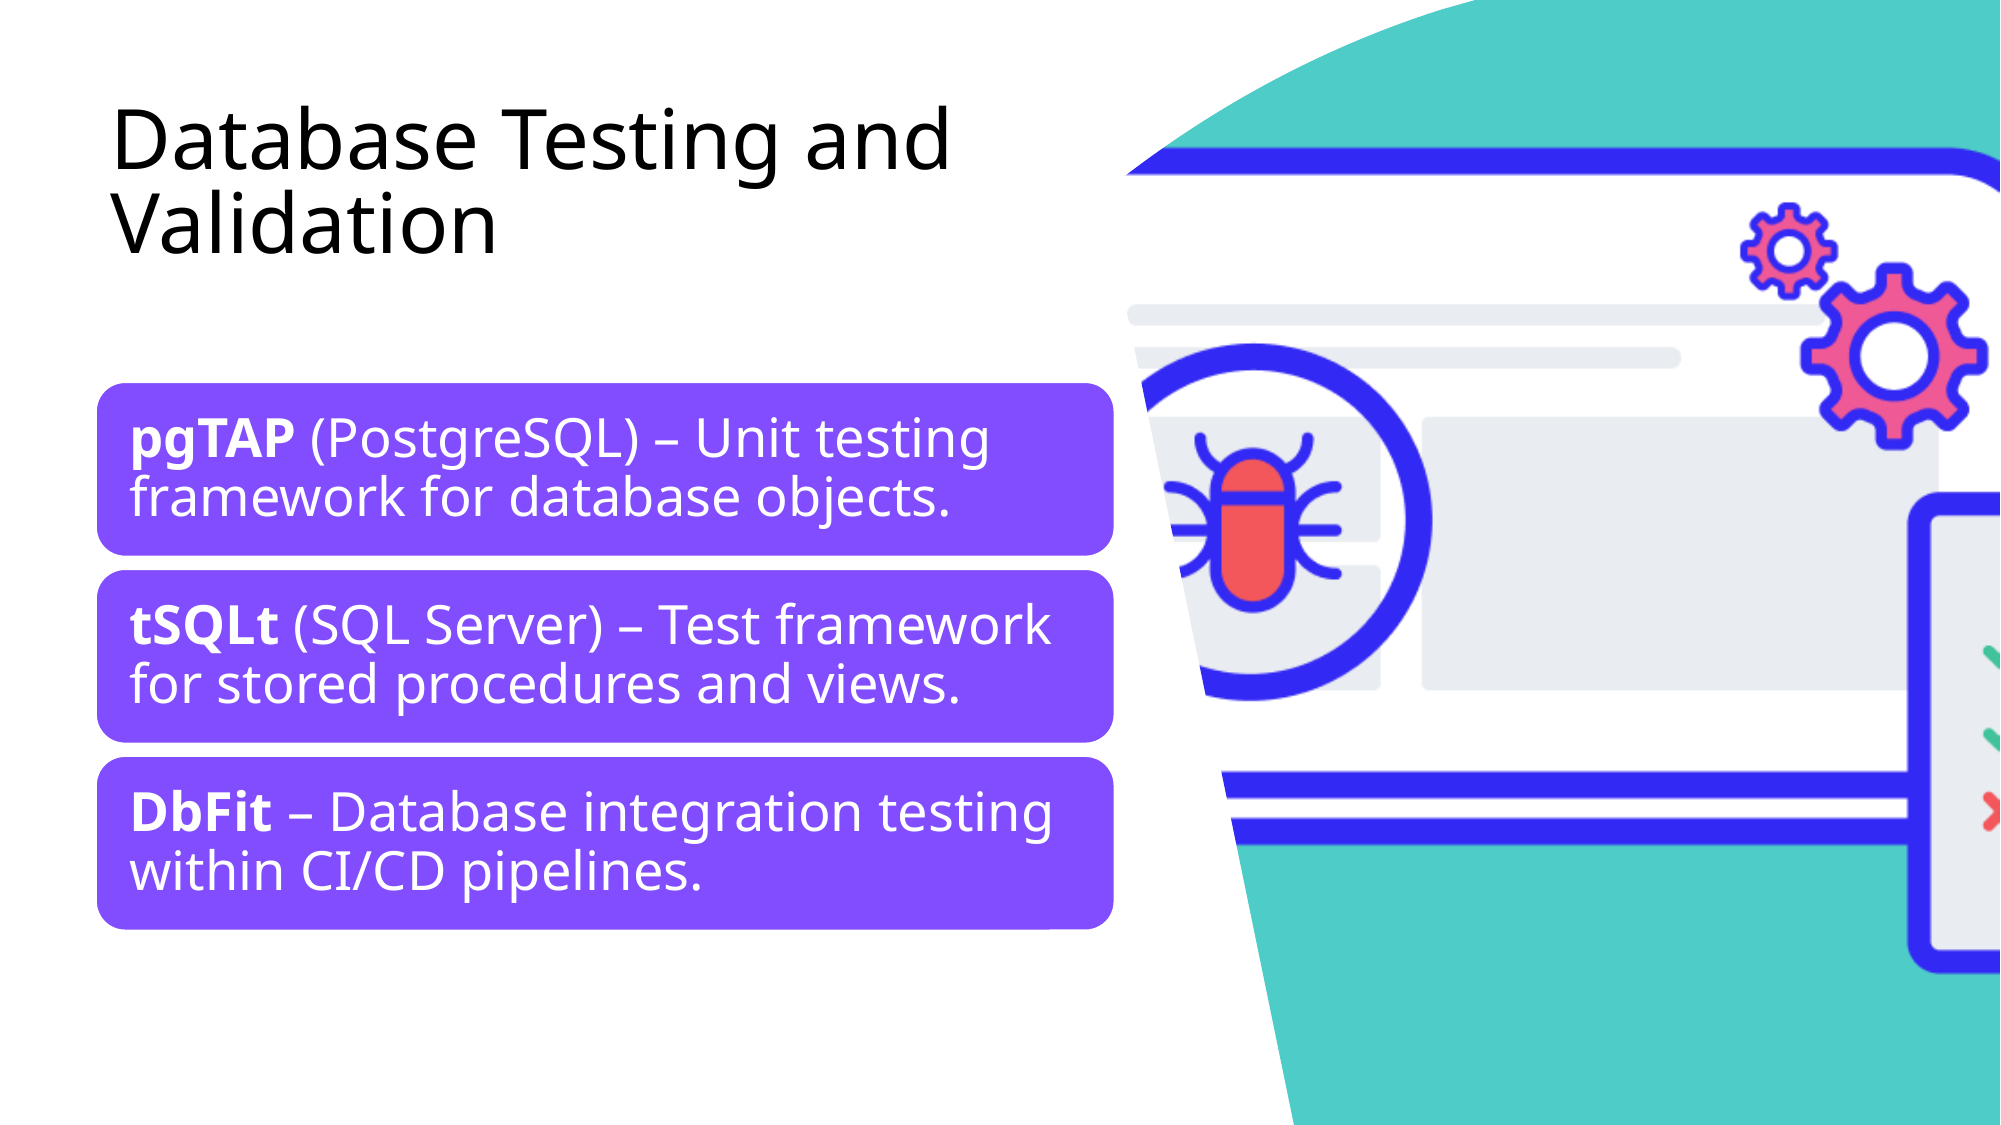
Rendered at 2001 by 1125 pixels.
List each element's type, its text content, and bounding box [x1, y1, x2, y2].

title Database Testing and Validation [95, 59, 1102, 278]
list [95, 299, 1115, 1014]
picture [1102, 0, 2000, 1125]
